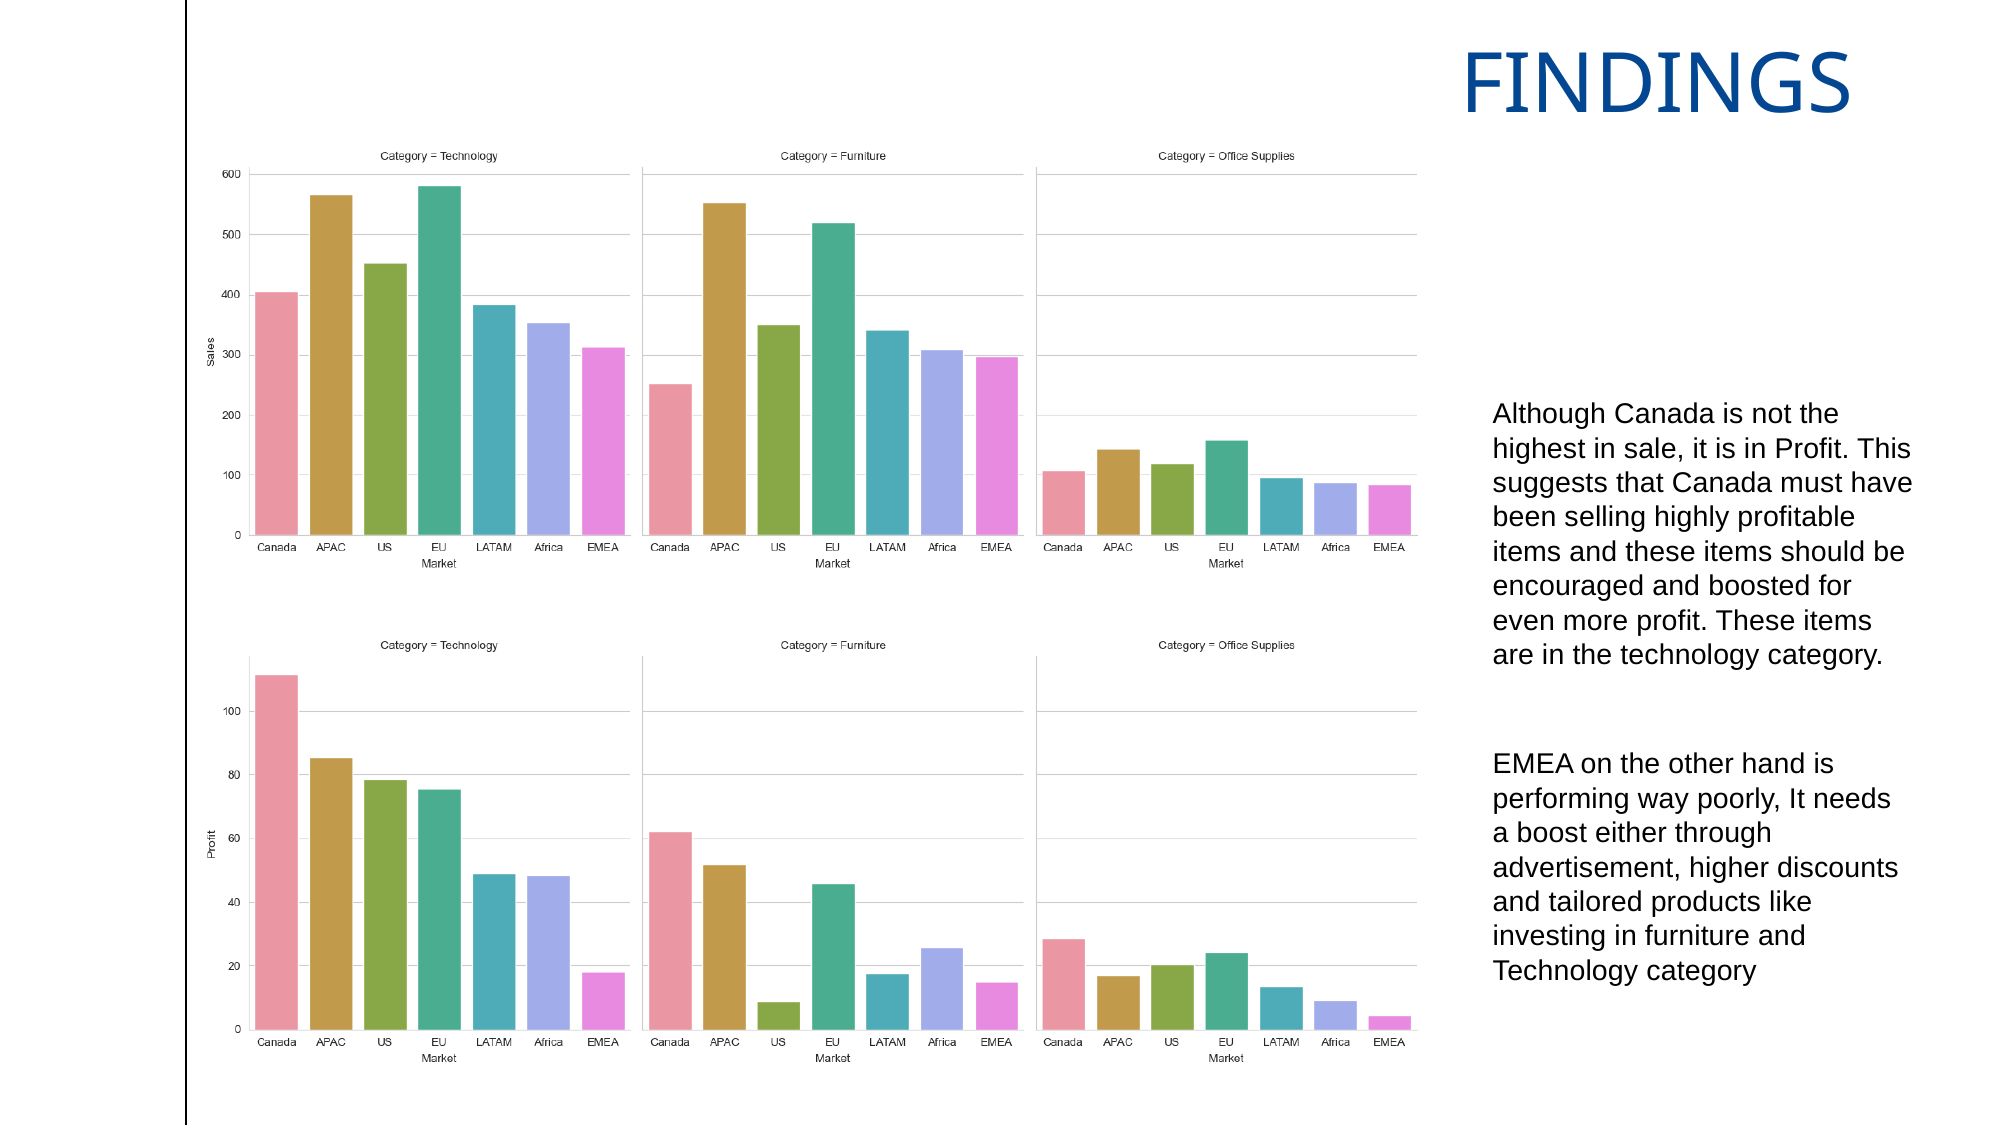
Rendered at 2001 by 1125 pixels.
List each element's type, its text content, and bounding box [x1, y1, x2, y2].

picture [194, 137, 1429, 584]
picture [194, 626, 1429, 1079]
list Although Canada is not the highest in sale, it is in Profit. This suggests that Canada must have been selling highly profitable items and these items should be encouraged and boosted for even more profit. These items are in the technology category. EMEA on the other hand is performing way poorly, It needs a boost either through advertisement, higher discounts and tailored products like investing in furniture and Technology category [1492, 387, 1915, 1005]
title FINDINGS [1460, 33, 1947, 138]
